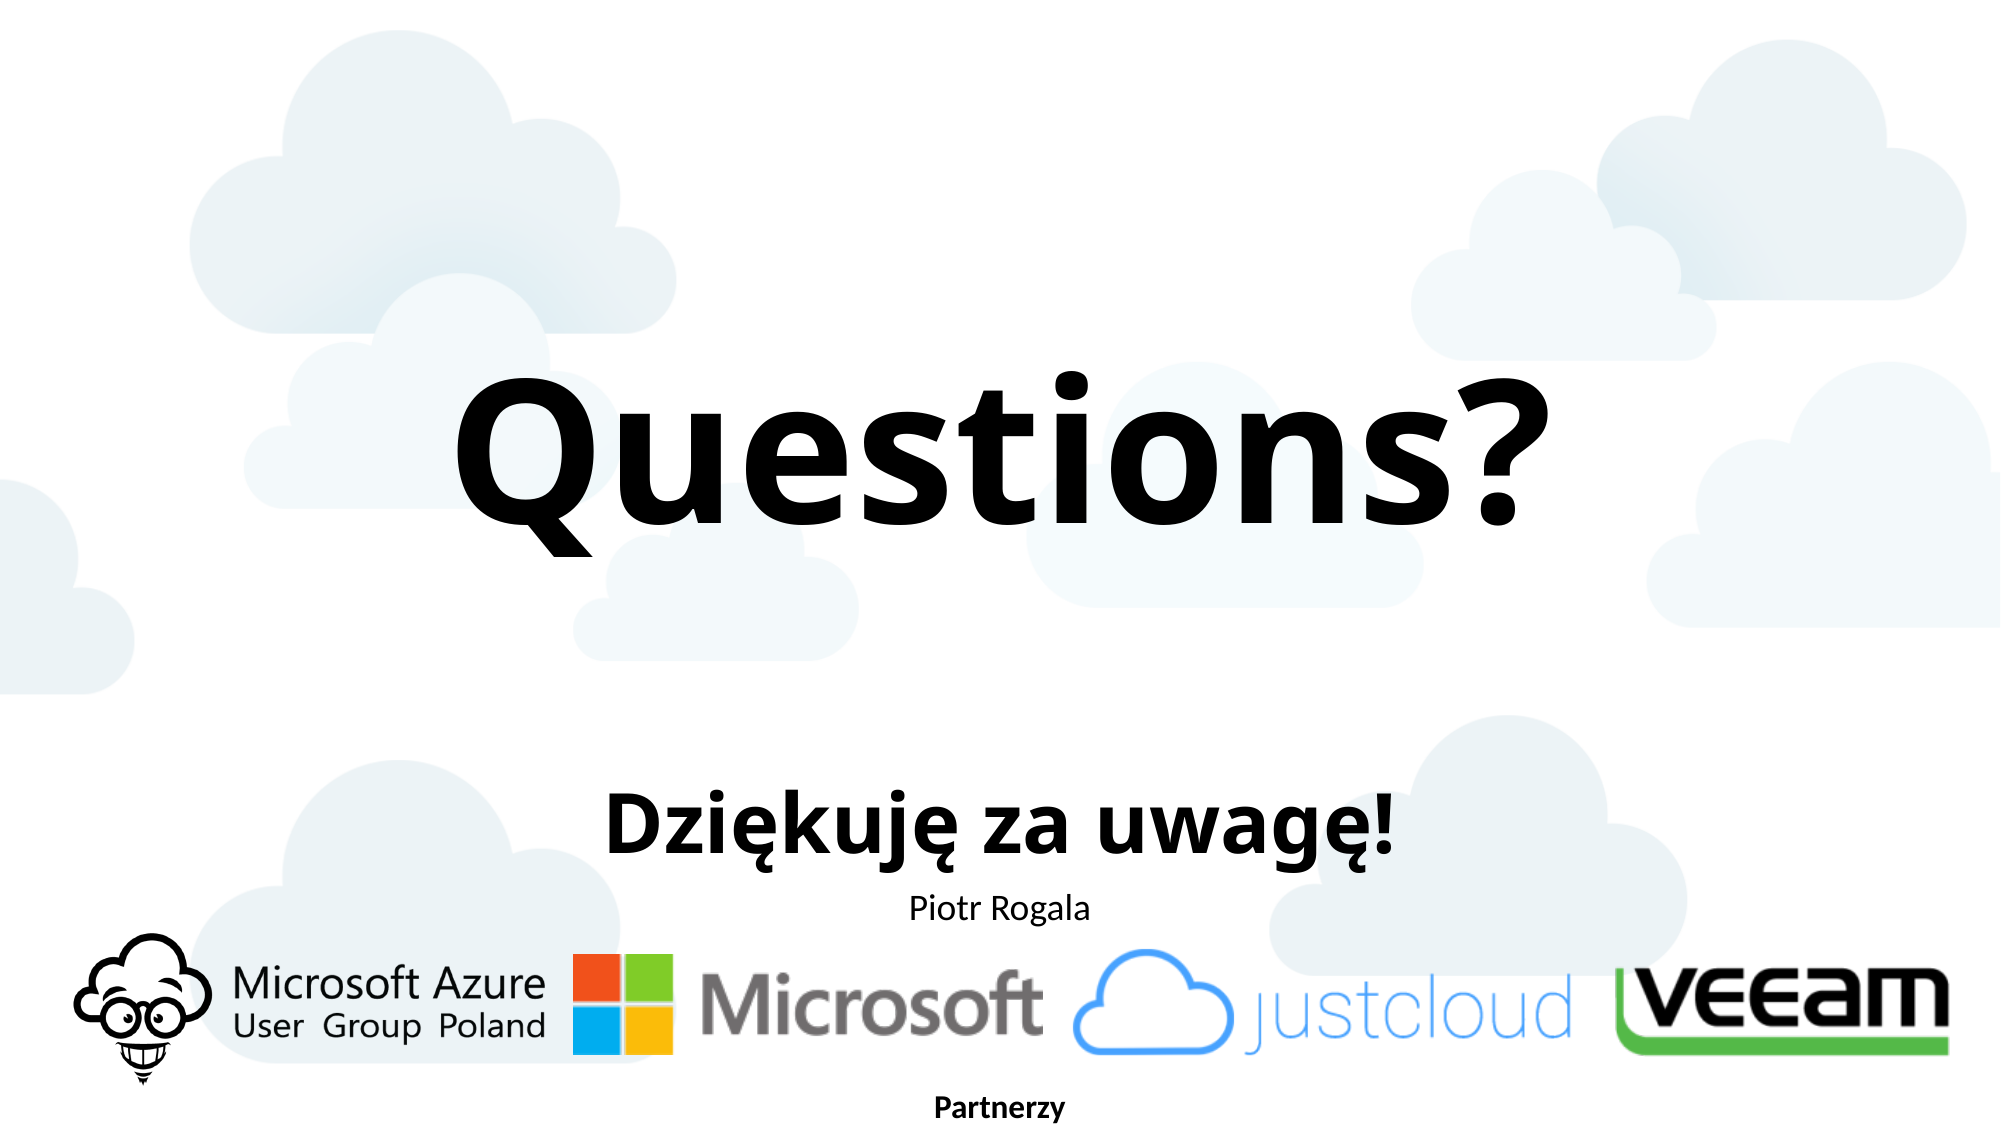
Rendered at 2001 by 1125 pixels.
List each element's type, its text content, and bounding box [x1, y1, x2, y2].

text_box Questions? [137, 357, 1863, 575]
subtitle Piotr Rogala [850, 880, 1149, 945]
title Dziękuję za uwagę! [558, 744, 1442, 879]
picture [0, 0, 2001, 1125]
text_box Partnerzy [879, 1082, 1121, 1125]
